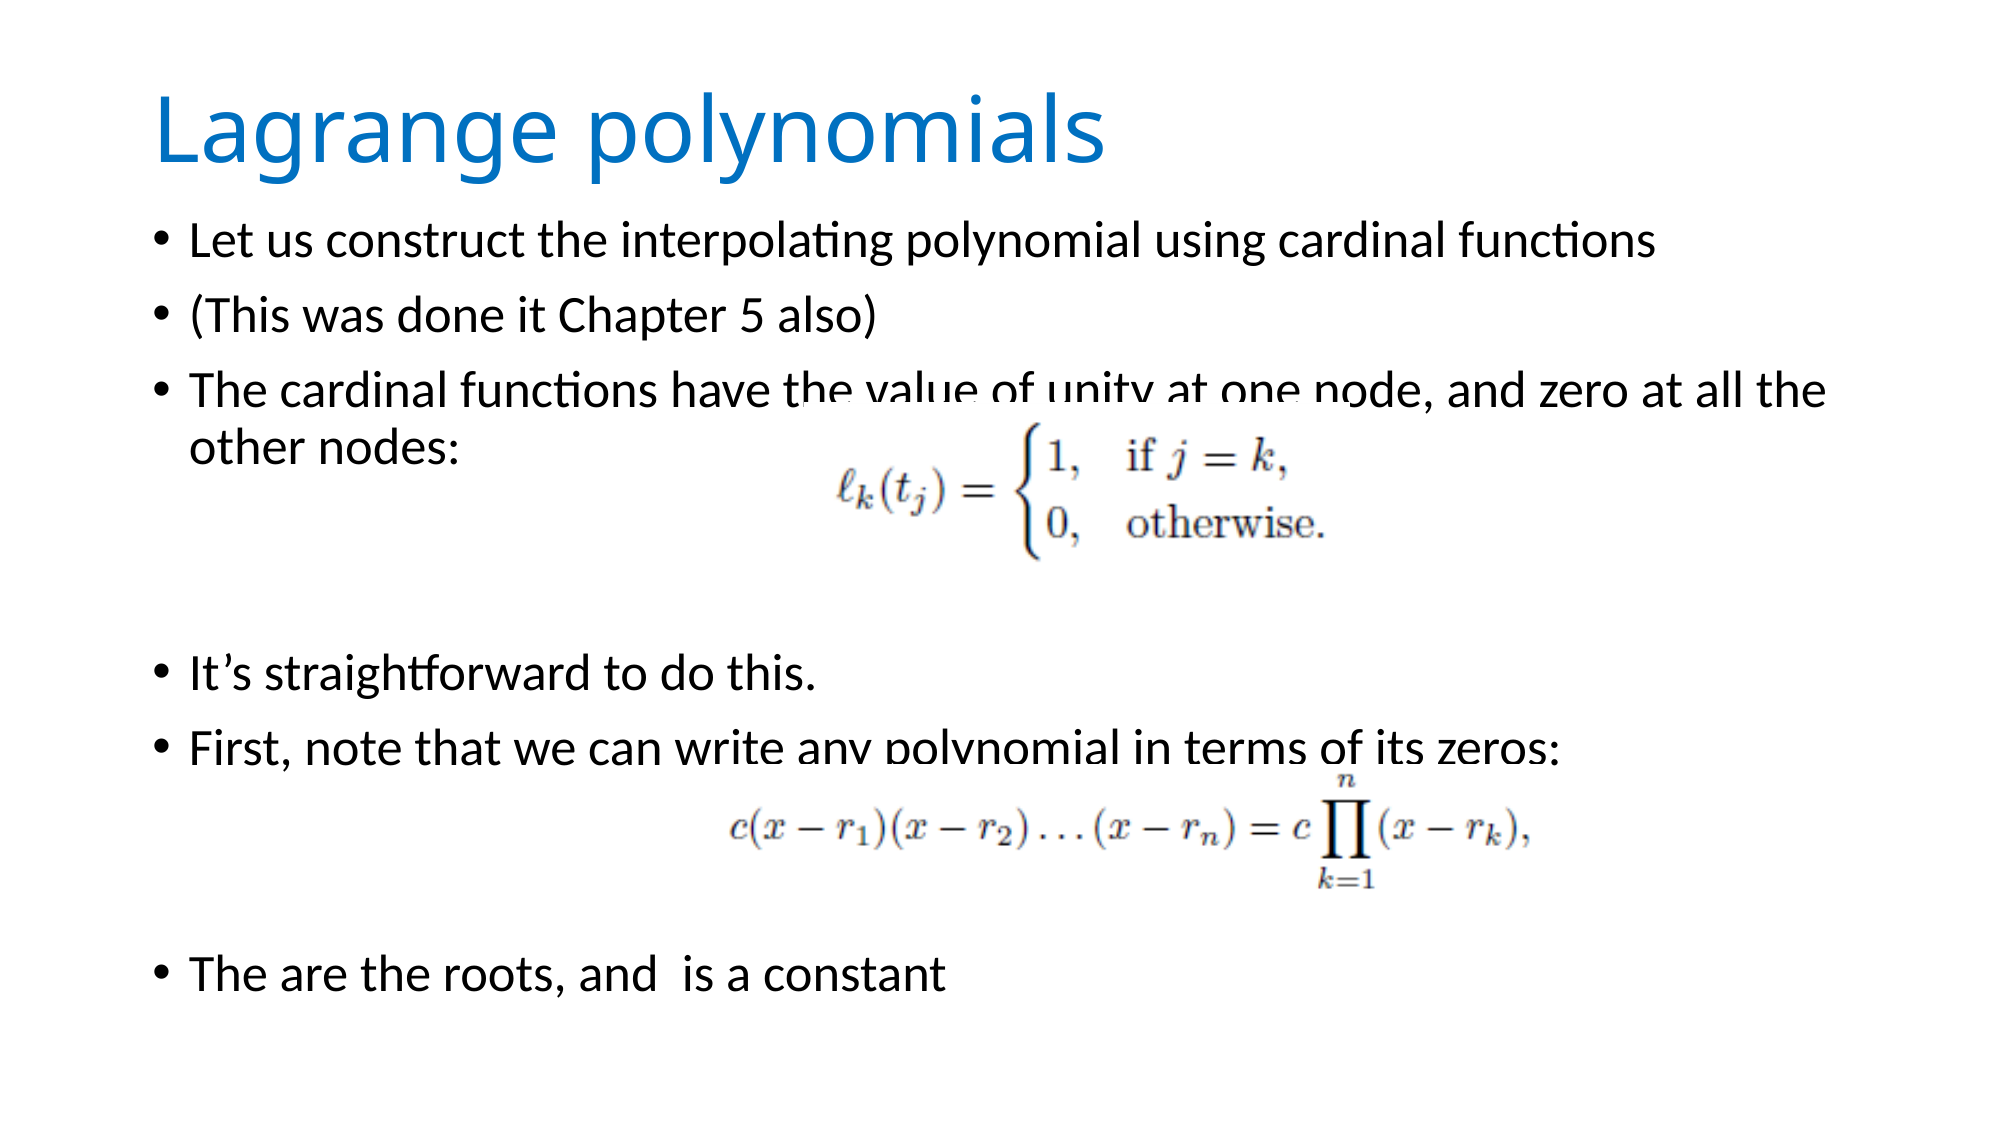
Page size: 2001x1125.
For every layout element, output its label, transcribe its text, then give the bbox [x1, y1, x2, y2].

title Lagrange polynomials [137, 59, 1863, 205]
picture [804, 402, 1350, 568]
picture [709, 764, 1549, 902]
